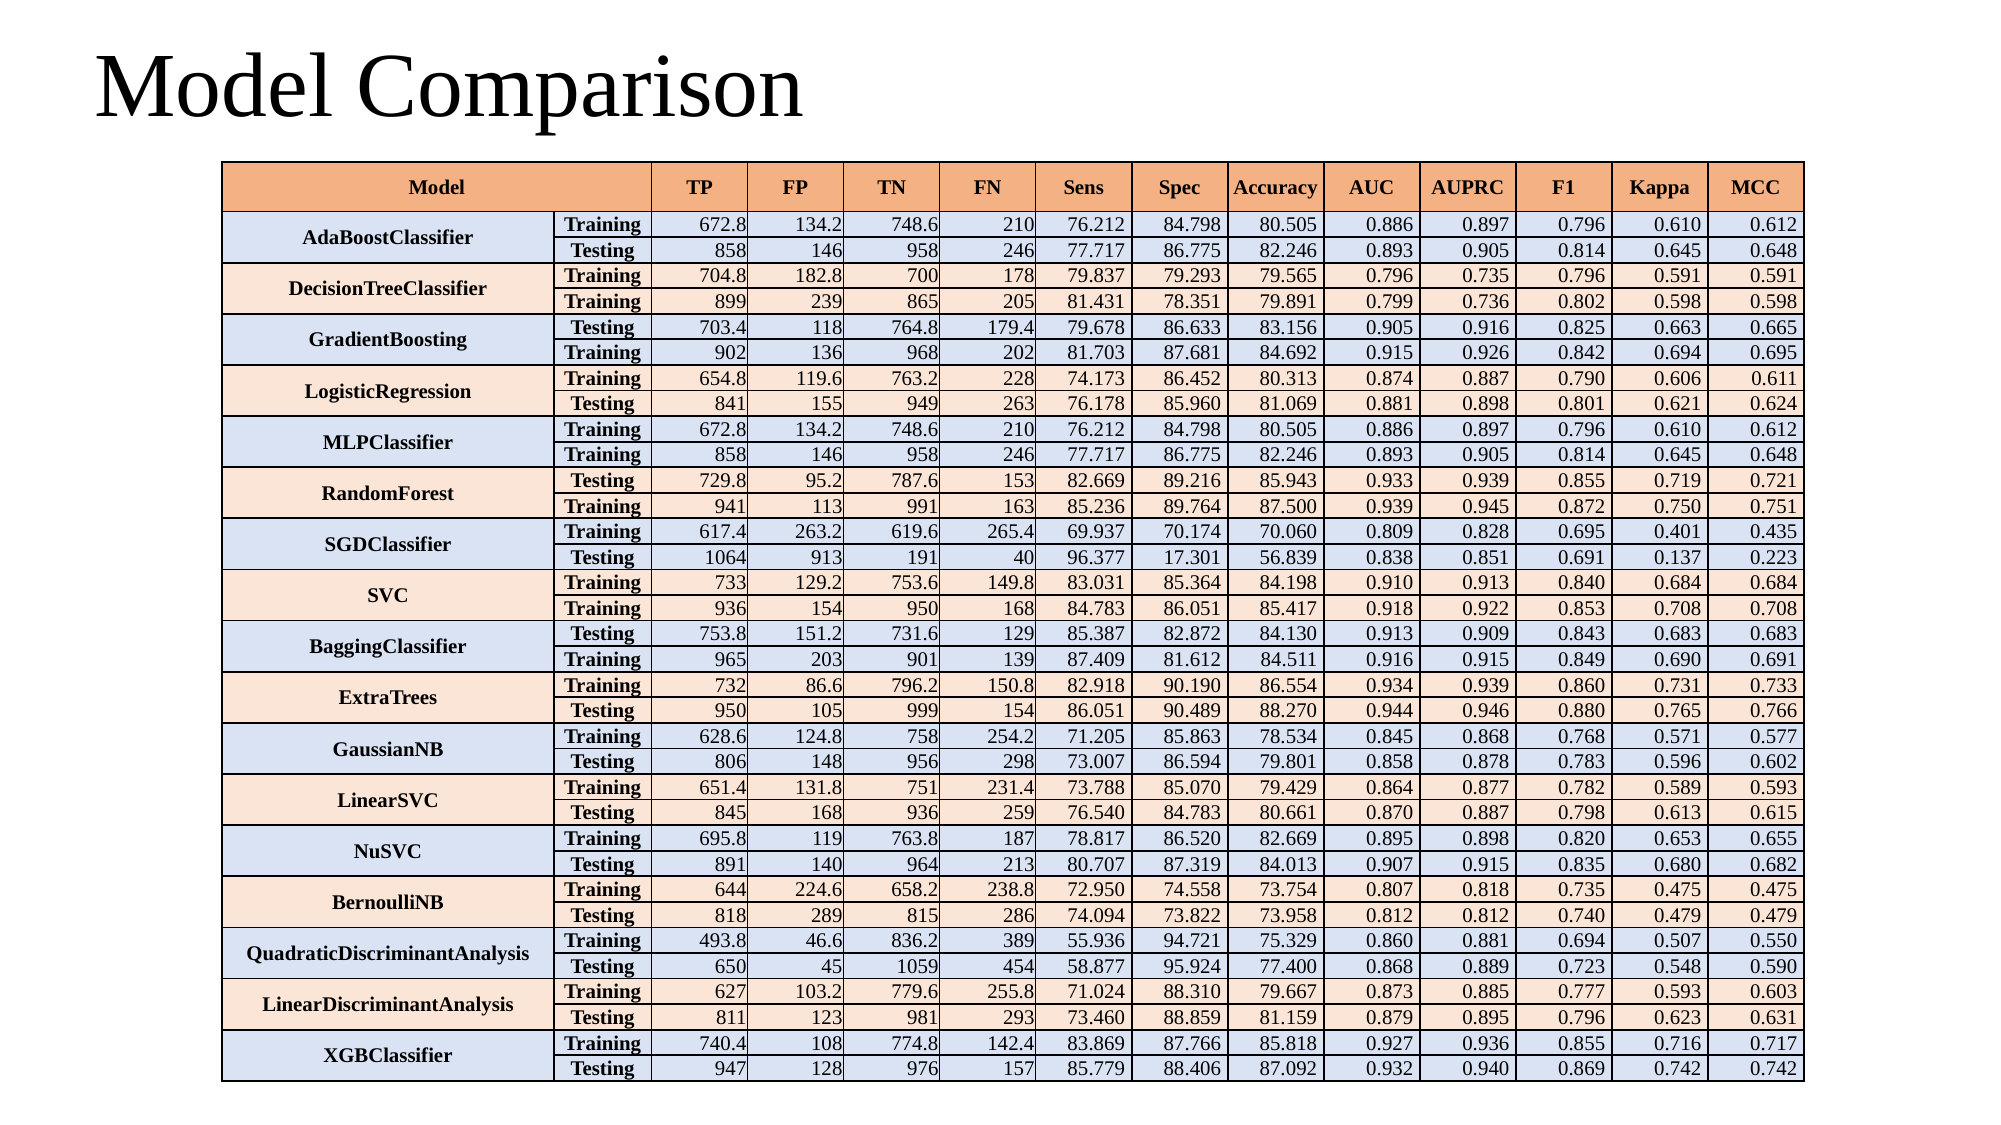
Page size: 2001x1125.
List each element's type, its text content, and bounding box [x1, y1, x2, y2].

table_cell 298 [940, 749, 1035, 773]
table_cell 0.825 [1517, 315, 1611, 338]
table_cell 0.612 [1709, 417, 1803, 441]
table_cell 0.887 [1421, 366, 1515, 390]
table_cell 751 [844, 775, 939, 799]
table_cell 0.137 [1613, 545, 1707, 569]
table_cell Testing [555, 954, 651, 978]
table_cell 651.4 [652, 775, 747, 799]
table_cell 965 [652, 647, 747, 671]
table_cell 210 [940, 417, 1035, 441]
table_cell 178 [940, 264, 1035, 287]
title Model Comparison [79, 12, 1805, 162]
table_cell 901 [844, 647, 939, 671]
table_cell 0.589 [1613, 775, 1707, 799]
table_cell 0.939 [1325, 494, 1419, 517]
table_cell Training [555, 264, 651, 287]
table_cell 84.798 [1133, 417, 1227, 441]
table_cell 86.520 [1133, 826, 1227, 850]
table_cell 0.475 [1613, 877, 1707, 901]
table_cell 0.653 [1613, 826, 1707, 850]
table_cell 76.212 [1036, 417, 1131, 441]
table_cell 0.796 [1517, 1005, 1611, 1029]
table_cell 83.869 [1036, 1031, 1131, 1054]
table_cell 672.8 [652, 212, 747, 236]
table_cell 0.916 [1325, 647, 1419, 671]
table_cell 0.735 [1421, 264, 1515, 287]
table_cell 246 [940, 238, 1035, 262]
table_cell 78.351 [1133, 289, 1227, 313]
table_cell 55.936 [1036, 928, 1131, 952]
table_cell 84.013 [1229, 852, 1323, 875]
table_cell 0.612 [1709, 212, 1803, 236]
table_cell 0.721 [1709, 468, 1803, 492]
table_cell 239 [748, 289, 843, 313]
table_cell 213 [940, 852, 1035, 875]
table_cell GaussianNB [223, 724, 553, 773]
table_cell Training [555, 979, 651, 1003]
table_cell 0.913 [1325, 621, 1419, 645]
table_cell 82.669 [1229, 826, 1323, 850]
table_cell 90.190 [1133, 673, 1227, 696]
table_cell 0.591 [1613, 264, 1707, 287]
table_cell 704.8 [652, 264, 747, 287]
table_cell 0.886 [1325, 417, 1419, 441]
table_cell Training [555, 673, 651, 696]
table_cell 254.2 [940, 724, 1035, 748]
table_cell 87.500 [1229, 494, 1323, 517]
table_cell 255.8 [940, 979, 1035, 1003]
table_cell 85.417 [1229, 596, 1323, 620]
table_cell 0.663 [1613, 315, 1707, 338]
table_cell 0.926 [1421, 340, 1515, 364]
table_cell 46.6 [748, 928, 843, 952]
table_cell 79.429 [1229, 775, 1323, 799]
table_cell 86.594 [1133, 749, 1227, 773]
table_cell 627 [652, 979, 747, 1003]
table_cell 81.703 [1036, 340, 1131, 364]
table_cell 0.870 [1325, 800, 1419, 824]
table_cell 202 [940, 340, 1035, 364]
table_cell 85.960 [1133, 391, 1227, 415]
table_cell 148 [748, 749, 843, 773]
table_cell 913 [748, 545, 843, 569]
table_cell 981 [844, 1005, 939, 1029]
table_cell 88.859 [1133, 1005, 1227, 1029]
table_cell 88.270 [1229, 698, 1323, 722]
table_cell Testing [555, 852, 651, 875]
table_cell 0.880 [1517, 698, 1611, 722]
table_cell 0.680 [1613, 852, 1707, 875]
table_cell 84.783 [1133, 800, 1227, 824]
table_cell 858 [652, 443, 747, 466]
table_cell 86.633 [1133, 315, 1227, 338]
table_cell 146 [748, 238, 843, 262]
table_cell 0.945 [1421, 494, 1515, 517]
table_cell 80.505 [1229, 212, 1323, 236]
table_cell 0.858 [1325, 749, 1419, 773]
table_cell 748.6 [844, 212, 939, 236]
table_cell 0.814 [1517, 238, 1611, 262]
table_cell 0.869 [1517, 1056, 1611, 1080]
table_cell 0.475 [1709, 877, 1803, 901]
table_cell BaggingClassifier [223, 621, 553, 671]
table_cell 88.406 [1133, 1056, 1227, 1080]
table_cell 155 [748, 391, 843, 415]
table_cell 0.918 [1325, 596, 1419, 620]
table_cell 0.782 [1517, 775, 1611, 799]
table_cell 0.684 [1613, 570, 1707, 594]
table_cell 0.683 [1709, 621, 1803, 645]
table_header Model [223, 163, 651, 211]
table_cell 658.2 [844, 877, 939, 901]
table_cell 85.070 [1133, 775, 1227, 799]
table_cell 105 [748, 698, 843, 722]
table_cell 0.946 [1421, 698, 1515, 722]
table_cell 76.212 [1036, 212, 1131, 236]
table_cell 0.927 [1325, 1031, 1419, 1054]
table_cell 84.511 [1229, 647, 1323, 671]
table_cell 286 [940, 903, 1035, 927]
table_cell 119 [748, 826, 843, 850]
table_cell 732 [652, 673, 747, 696]
table_cell 113 [748, 494, 843, 517]
table_cell 950 [844, 596, 939, 620]
table_cell 0.598 [1709, 289, 1803, 313]
table_header AUPRC [1421, 163, 1515, 211]
table_cell 205 [940, 289, 1035, 313]
table_cell 131.8 [748, 775, 843, 799]
table_cell 0.623 [1613, 1005, 1707, 1029]
table_header Kappa [1613, 163, 1707, 211]
table_cell 73.788 [1036, 775, 1131, 799]
table_cell 168 [748, 800, 843, 824]
table_cell 89.764 [1133, 494, 1227, 517]
table_cell 79.891 [1229, 289, 1323, 313]
table_cell 80.661 [1229, 800, 1323, 824]
table_cell 163 [940, 494, 1035, 517]
table_cell 947 [652, 1056, 747, 1080]
table_cell 0.479 [1613, 903, 1707, 927]
table_cell 619.6 [844, 519, 939, 543]
table_cell 182.8 [748, 264, 843, 287]
table_cell 124.8 [748, 724, 843, 748]
table_cell 0.893 [1325, 443, 1419, 466]
table_cell 0.621 [1613, 391, 1707, 415]
table_cell NuSVC [223, 826, 553, 875]
table_cell 0.691 [1709, 647, 1803, 671]
table_header MCC [1709, 163, 1803, 211]
table_header TP [652, 163, 747, 211]
table_cell 81.069 [1229, 391, 1323, 415]
table_cell 70.174 [1133, 519, 1227, 543]
table_cell 0.655 [1709, 826, 1803, 850]
table_cell 87.766 [1133, 1031, 1227, 1054]
table_cell 151.2 [748, 621, 843, 645]
table_cell Training [555, 289, 651, 313]
table_cell 764.8 [844, 315, 939, 338]
table_cell Training [555, 928, 651, 952]
table_cell Testing [555, 391, 651, 415]
table_cell 672.8 [652, 417, 747, 441]
table_cell 0.742 [1709, 1056, 1803, 1080]
table_cell 82.669 [1036, 468, 1131, 492]
table_header Accuracy [1229, 163, 1323, 211]
table_cell 493.8 [652, 928, 747, 952]
table_cell Training [555, 877, 651, 901]
table_cell 0.812 [1421, 903, 1515, 927]
table_cell 389 [940, 928, 1035, 952]
table_cell 79.565 [1229, 264, 1323, 287]
table_cell 0.591 [1709, 264, 1803, 287]
table_cell 85.943 [1229, 468, 1323, 492]
table_cell Training [555, 596, 651, 620]
table_cell SGDClassifier [223, 519, 553, 569]
table_cell 0.796 [1517, 417, 1611, 441]
table_cell 865 [844, 289, 939, 313]
table_cell 0.695 [1709, 340, 1803, 364]
table_cell 0.895 [1325, 826, 1419, 850]
table_cell Training [555, 519, 651, 543]
table_cell 0.611 [1709, 366, 1803, 390]
table_cell 179.4 [940, 315, 1035, 338]
table_cell 729.8 [652, 468, 747, 492]
table_cell 72.950 [1036, 877, 1131, 901]
table_cell 0.934 [1325, 673, 1419, 696]
table_cell 763.8 [844, 826, 939, 850]
table_cell 84.692 [1229, 340, 1323, 364]
table_cell 73.754 [1229, 877, 1323, 901]
table_cell 85.236 [1036, 494, 1131, 517]
table_cell 0.777 [1517, 979, 1611, 1003]
table_cell 95.924 [1133, 954, 1227, 978]
table_cell 74.173 [1036, 366, 1131, 390]
table_cell 0.690 [1613, 647, 1707, 671]
table_cell 80.707 [1036, 852, 1131, 875]
table_cell 74.558 [1133, 877, 1227, 901]
table_cell 0.610 [1613, 417, 1707, 441]
table_header AUC [1325, 163, 1419, 211]
table_cell 703.4 [652, 315, 747, 338]
table_cell 87.319 [1133, 852, 1227, 875]
table_cell 0.897 [1421, 212, 1515, 236]
table_cell 0.648 [1709, 443, 1803, 466]
table_cell 0.905 [1325, 315, 1419, 338]
table_cell 0.885 [1421, 979, 1515, 1003]
table_cell 0.922 [1421, 596, 1515, 620]
table_cell 733 [652, 570, 747, 594]
table_cell 77.717 [1036, 443, 1131, 466]
table_cell LinearDiscriminantAnalysis [223, 979, 553, 1029]
table_cell 153 [940, 468, 1035, 492]
table_cell 0.897 [1421, 417, 1515, 441]
table_cell 0.694 [1613, 340, 1707, 364]
table_cell Testing [555, 698, 651, 722]
table_cell Training [555, 570, 651, 594]
table_cell 79.678 [1036, 315, 1131, 338]
table_cell 75.329 [1229, 928, 1323, 952]
table_cell 0.809 [1325, 519, 1419, 543]
table_header Sens [1036, 163, 1131, 211]
table_cell 0.603 [1709, 979, 1803, 1003]
table_cell 0.751 [1709, 494, 1803, 517]
table_cell 265.4 [940, 519, 1035, 543]
table_cell 76.178 [1036, 391, 1131, 415]
table_cell 0.828 [1421, 519, 1515, 543]
table_cell 84.130 [1229, 621, 1323, 645]
table_cell Training [555, 647, 651, 671]
table_cell 85.364 [1133, 570, 1227, 594]
table_cell 0.936 [1421, 1031, 1515, 1054]
table_cell 231.4 [940, 775, 1035, 799]
table_cell 0.898 [1421, 826, 1515, 850]
table_cell 0.593 [1613, 979, 1707, 1003]
table_cell 0.733 [1709, 673, 1803, 696]
table_cell 0.868 [1325, 954, 1419, 978]
table_cell 0.939 [1421, 468, 1515, 492]
table_cell 142.4 [940, 1031, 1035, 1054]
table_cell 753.6 [844, 570, 939, 594]
table_cell 85.387 [1036, 621, 1131, 645]
table_cell 774.8 [844, 1031, 939, 1054]
table_cell 134.2 [748, 417, 843, 441]
table_cell 73.007 [1036, 749, 1131, 773]
table_cell 246 [940, 443, 1035, 466]
table_cell 81.431 [1036, 289, 1131, 313]
table_cell 40 [940, 545, 1035, 569]
table_cell 86.452 [1133, 366, 1227, 390]
table_cell Testing [555, 468, 651, 492]
table_header FP [748, 163, 843, 211]
table_cell 0.798 [1517, 800, 1611, 824]
table_cell 0.881 [1325, 391, 1419, 415]
table_cell Testing [555, 800, 651, 824]
table_cell 891 [652, 852, 747, 875]
table_cell 0.851 [1421, 545, 1515, 569]
table_cell SVC [223, 570, 553, 620]
table_cell 139 [940, 647, 1035, 671]
table_cell 841 [652, 391, 747, 415]
table_cell GradientBoosting [223, 315, 553, 364]
table_cell 79.293 [1133, 264, 1227, 287]
table_cell 0.881 [1421, 928, 1515, 952]
table_cell Training [555, 1031, 651, 1054]
table_cell 79.837 [1036, 264, 1131, 287]
table_cell 224.6 [748, 877, 843, 901]
table_cell 89.216 [1133, 468, 1227, 492]
table_cell 0.944 [1325, 698, 1419, 722]
table_cell 0.645 [1613, 443, 1707, 466]
table_cell 0.796 [1325, 264, 1419, 287]
table_cell 86.775 [1133, 238, 1227, 262]
table_cell 263.2 [748, 519, 843, 543]
table_cell 80.505 [1229, 417, 1323, 441]
table_cell Testing [555, 621, 651, 645]
table_cell 0.907 [1325, 852, 1419, 875]
table_cell 0.717 [1709, 1031, 1803, 1054]
table_cell 80.313 [1229, 366, 1323, 390]
table_cell 0.807 [1325, 877, 1419, 901]
table_cell 0.716 [1613, 1031, 1707, 1054]
table_cell 0.571 [1613, 724, 1707, 748]
table_cell 0.684 [1709, 570, 1803, 594]
table_cell Training [555, 443, 651, 466]
table_cell 958 [844, 443, 939, 466]
table_cell 0.835 [1517, 852, 1611, 875]
table_cell 0.631 [1709, 1005, 1803, 1029]
table_cell 0.648 [1709, 238, 1803, 262]
table_cell 103.2 [748, 979, 843, 1003]
table_cell 0.913 [1421, 570, 1515, 594]
table_cell Testing [555, 749, 651, 773]
table_cell 956 [844, 749, 939, 773]
table_cell 1064 [652, 545, 747, 569]
table_cell Testing [555, 238, 651, 262]
table_cell 0.550 [1709, 928, 1803, 952]
table_cell 86.6 [748, 673, 843, 696]
table_cell 289 [748, 903, 843, 927]
table_cell 0.606 [1613, 366, 1707, 390]
table_cell 228 [940, 366, 1035, 390]
table_cell 96.377 [1036, 545, 1131, 569]
table_cell 95.2 [748, 468, 843, 492]
table_cell 73.958 [1229, 903, 1323, 927]
table_header Spec [1133, 163, 1227, 211]
table_cell 0.814 [1517, 443, 1611, 466]
table_cell 748.6 [844, 417, 939, 441]
table_cell 0.683 [1613, 621, 1707, 645]
table_cell 0.691 [1517, 545, 1611, 569]
table_header F1 [1517, 163, 1611, 211]
table_cell 86.554 [1229, 673, 1323, 696]
table_cell 763.2 [844, 366, 939, 390]
table_cell 87.092 [1229, 1056, 1323, 1080]
table_cell 0.624 [1709, 391, 1803, 415]
table_cell 617.4 [652, 519, 747, 543]
table_cell 263 [940, 391, 1035, 415]
table_cell 0.401 [1613, 519, 1707, 543]
table_cell 73.822 [1133, 903, 1227, 927]
table_cell 845 [652, 800, 747, 824]
table_cell 936 [844, 800, 939, 824]
table_cell 787.6 [844, 468, 939, 492]
table_cell 45 [748, 954, 843, 978]
table_cell 90.489 [1133, 698, 1227, 722]
table_cell 123 [748, 1005, 843, 1029]
table_cell 811 [652, 1005, 747, 1029]
table_cell 0.740 [1517, 903, 1611, 927]
table_cell 999 [844, 698, 939, 722]
table_cell 991 [844, 494, 939, 517]
table_cell 69.937 [1036, 519, 1131, 543]
table_cell 0.768 [1517, 724, 1611, 748]
table_cell 0.843 [1517, 621, 1611, 645]
table_cell 0.845 [1325, 724, 1419, 748]
table_cell 259 [940, 800, 1035, 824]
table_cell 806 [652, 749, 747, 773]
table_cell 0.708 [1709, 596, 1803, 620]
table_cell 796.2 [844, 673, 939, 696]
table_cell 0.708 [1613, 596, 1707, 620]
table_cell 0.915 [1421, 647, 1515, 671]
table_cell 0.860 [1517, 673, 1611, 696]
table_cell 129.2 [748, 570, 843, 594]
table_cell Testing [555, 545, 651, 569]
table_cell 976 [844, 1056, 939, 1080]
table_cell 94.721 [1133, 928, 1227, 952]
table_cell 0.915 [1325, 340, 1419, 364]
table_cell 1059 [844, 954, 939, 978]
table_cell 134.2 [748, 212, 843, 236]
table_cell 85.779 [1036, 1056, 1131, 1080]
table_cell 0.596 [1613, 749, 1707, 773]
table_cell 0.479 [1709, 903, 1803, 927]
table_cell 654.8 [652, 366, 747, 390]
table_cell 0.910 [1325, 570, 1419, 594]
table_cell 0.893 [1325, 238, 1419, 262]
table_cell 70.060 [1229, 519, 1323, 543]
table_cell 628.6 [652, 724, 747, 748]
table_cell 0.905 [1421, 238, 1515, 262]
table_cell 0.940 [1421, 1056, 1515, 1080]
table_cell 0.682 [1709, 852, 1803, 875]
table_cell 0.872 [1517, 494, 1611, 517]
table_cell 85.818 [1229, 1031, 1323, 1054]
table_cell 86.051 [1133, 596, 1227, 620]
table_cell 58.877 [1036, 954, 1131, 978]
table_cell 128 [748, 1056, 843, 1080]
table_cell 0.665 [1709, 315, 1803, 338]
table_cell 0.895 [1421, 1005, 1515, 1029]
table_cell 82.246 [1229, 443, 1323, 466]
table_cell 0.932 [1325, 1056, 1419, 1080]
table_cell 191 [844, 545, 939, 569]
table_cell 168 [940, 596, 1035, 620]
table_cell 56.839 [1229, 545, 1323, 569]
table_cell Training [555, 417, 651, 441]
table_cell 964 [844, 852, 939, 875]
table_cell LogisticRegression [223, 366, 553, 415]
table_cell 0.939 [1421, 673, 1515, 696]
table_cell 108 [748, 1031, 843, 1054]
table_cell 81.159 [1229, 1005, 1323, 1029]
table_cell 0.812 [1325, 903, 1419, 927]
table_cell 0.435 [1709, 519, 1803, 543]
table_cell 203 [748, 647, 843, 671]
table_cell 0.593 [1709, 775, 1803, 799]
table_cell 0.905 [1421, 443, 1515, 466]
table_cell 0.842 [1517, 340, 1611, 364]
table_cell 82.872 [1133, 621, 1227, 645]
table_cell 836.2 [844, 928, 939, 952]
table_cell Training [555, 340, 651, 364]
table_cell 650 [652, 954, 747, 978]
table_cell 79.667 [1229, 979, 1323, 1003]
table_cell 0.695 [1517, 519, 1611, 543]
table_cell 74.094 [1036, 903, 1131, 927]
table_cell 899 [652, 289, 747, 313]
table_cell 88.310 [1133, 979, 1227, 1003]
table_cell 0.802 [1517, 289, 1611, 313]
table_cell 85.863 [1133, 724, 1227, 748]
table_cell 0.887 [1421, 800, 1515, 824]
table_cell 77.400 [1229, 954, 1323, 978]
table_cell 0.750 [1613, 494, 1707, 517]
table_cell 119.6 [748, 366, 843, 390]
table_cell 0.790 [1517, 366, 1611, 390]
table_cell 77.717 [1036, 238, 1131, 262]
table_cell 0.915 [1421, 852, 1515, 875]
table_cell 0.840 [1517, 570, 1611, 594]
table_cell 82.246 [1229, 238, 1323, 262]
table_cell 0.860 [1325, 928, 1419, 952]
table_cell 0.719 [1613, 468, 1707, 492]
table_cell Testing [555, 1056, 651, 1080]
table_cell BernoulliNB [223, 877, 553, 927]
table_cell 83.156 [1229, 315, 1323, 338]
table_cell 0.723 [1517, 954, 1611, 978]
table_cell 0.615 [1709, 800, 1803, 824]
table_cell ExtraTrees [223, 673, 553, 722]
table_cell 0.855 [1517, 1031, 1611, 1054]
table_cell 146 [748, 443, 843, 466]
table_cell 79.801 [1229, 749, 1323, 773]
table_cell 0.879 [1325, 1005, 1419, 1029]
table_cell 0.909 [1421, 621, 1515, 645]
table_cell 78.534 [1229, 724, 1323, 748]
table_cell 238.8 [940, 877, 1035, 901]
table_cell 0.645 [1613, 238, 1707, 262]
table_header TN [844, 163, 939, 211]
table_cell 958 [844, 238, 939, 262]
table_cell 0.818 [1421, 877, 1515, 901]
table_cell Training [555, 724, 651, 748]
table_cell 73.460 [1036, 1005, 1131, 1029]
table_header FN [940, 163, 1035, 211]
table_cell 941 [652, 494, 747, 517]
table_cell 78.817 [1036, 826, 1131, 850]
table_cell 0.849 [1517, 647, 1611, 671]
table_cell 818 [652, 903, 747, 927]
table_cell 149.8 [940, 570, 1035, 594]
table_cell 0.796 [1517, 264, 1611, 287]
table_cell Training [555, 826, 651, 850]
table_cell 84.798 [1133, 212, 1227, 236]
table_cell 0.602 [1709, 749, 1803, 773]
table_cell 902 [652, 340, 747, 364]
table_cell 82.918 [1036, 673, 1131, 696]
table_cell 129 [940, 621, 1035, 645]
table_cell 0.766 [1709, 698, 1803, 722]
table_cell 0.590 [1709, 954, 1803, 978]
table_cell 949 [844, 391, 939, 415]
table_cell 0.868 [1421, 724, 1515, 748]
table_cell 157 [940, 1056, 1035, 1080]
table_cell 81.612 [1133, 647, 1227, 671]
table_cell XGBClassifier [223, 1031, 553, 1080]
table_cell 87.409 [1036, 647, 1131, 671]
table_cell 858 [652, 238, 747, 262]
table_cell 695.8 [652, 826, 747, 850]
table_cell LinearSVC [223, 775, 553, 824]
table_cell 293 [940, 1005, 1035, 1029]
table_cell 936 [652, 596, 747, 620]
table_cell 0.694 [1517, 928, 1611, 952]
table_cell 154 [748, 596, 843, 620]
table_cell 87.681 [1133, 340, 1227, 364]
table_cell 0.735 [1517, 877, 1611, 901]
table_cell 0.933 [1325, 468, 1419, 492]
table_cell QuadraticDiscriminantAnalysis [223, 928, 553, 978]
table_cell DecisionTreeClassifier [223, 264, 553, 313]
table_cell 83.031 [1036, 570, 1131, 594]
table_cell Training [555, 366, 651, 390]
table_cell 731.6 [844, 621, 939, 645]
table_cell 154 [940, 698, 1035, 722]
table_cell 700 [844, 264, 939, 287]
table_cell 0.765 [1613, 698, 1707, 722]
table_cell 150.8 [940, 673, 1035, 696]
table_cell Testing [555, 903, 651, 927]
table_cell 76.540 [1036, 800, 1131, 824]
table_cell 0.783 [1517, 749, 1611, 773]
table_cell RandomForest [223, 468, 553, 517]
table_cell 0.548 [1613, 954, 1707, 978]
table_cell 0.916 [1421, 315, 1515, 338]
table_cell Testing [555, 1005, 651, 1029]
table_cell 71.024 [1036, 979, 1131, 1003]
table_cell 0.898 [1421, 391, 1515, 415]
table_cell 0.613 [1613, 800, 1707, 824]
table_cell 0.736 [1421, 289, 1515, 313]
table_cell AdaBoostClassifier [223, 212, 553, 262]
table_cell Training [555, 775, 651, 799]
table_cell 0.742 [1613, 1056, 1707, 1080]
table_cell 118 [748, 315, 843, 338]
table_cell 84.783 [1036, 596, 1131, 620]
table_cell 86.051 [1036, 698, 1131, 722]
table_cell 0.877 [1421, 775, 1515, 799]
table_cell 0.577 [1709, 724, 1803, 748]
table_cell 740.4 [652, 1031, 747, 1054]
table_cell 84.198 [1229, 570, 1323, 594]
table_cell 210 [940, 212, 1035, 236]
table_cell 0.223 [1709, 545, 1803, 569]
table_cell 0.610 [1613, 212, 1707, 236]
table_cell 0.878 [1421, 749, 1515, 773]
table_cell 140 [748, 852, 843, 875]
table_cell 0.796 [1517, 212, 1611, 236]
table_cell 779.6 [844, 979, 939, 1003]
table_cell 0.820 [1517, 826, 1611, 850]
table_cell 187 [940, 826, 1035, 850]
table_cell 0.886 [1325, 212, 1419, 236]
table_cell 950 [652, 698, 747, 722]
table_cell 0.889 [1421, 954, 1515, 978]
table_cell 0.864 [1325, 775, 1419, 799]
table_cell Training [555, 212, 651, 236]
table_cell 0.873 [1325, 979, 1419, 1003]
table_cell 753.8 [652, 621, 747, 645]
table_cell 0.731 [1613, 673, 1707, 696]
table_cell 968 [844, 340, 939, 364]
table_cell Training [555, 494, 651, 517]
table_cell 0.853 [1517, 596, 1611, 620]
table_cell 0.838 [1325, 545, 1419, 569]
table_cell 0.855 [1517, 468, 1611, 492]
table_cell MLPClassifier [223, 417, 553, 466]
table_cell 454 [940, 954, 1035, 978]
table_cell 0.874 [1325, 366, 1419, 390]
table_cell 644 [652, 877, 747, 901]
table_cell 815 [844, 903, 939, 927]
table_cell 758 [844, 724, 939, 748]
table_cell Testing [555, 315, 651, 338]
table_cell 17.301 [1133, 545, 1227, 569]
table_cell 0.507 [1613, 928, 1707, 952]
table_cell 0.799 [1325, 289, 1419, 313]
table_cell 136 [748, 340, 843, 364]
table_cell 71.205 [1036, 724, 1131, 748]
table_cell 86.775 [1133, 443, 1227, 466]
table_cell 0.801 [1517, 391, 1611, 415]
table_cell 0.598 [1613, 289, 1707, 313]
